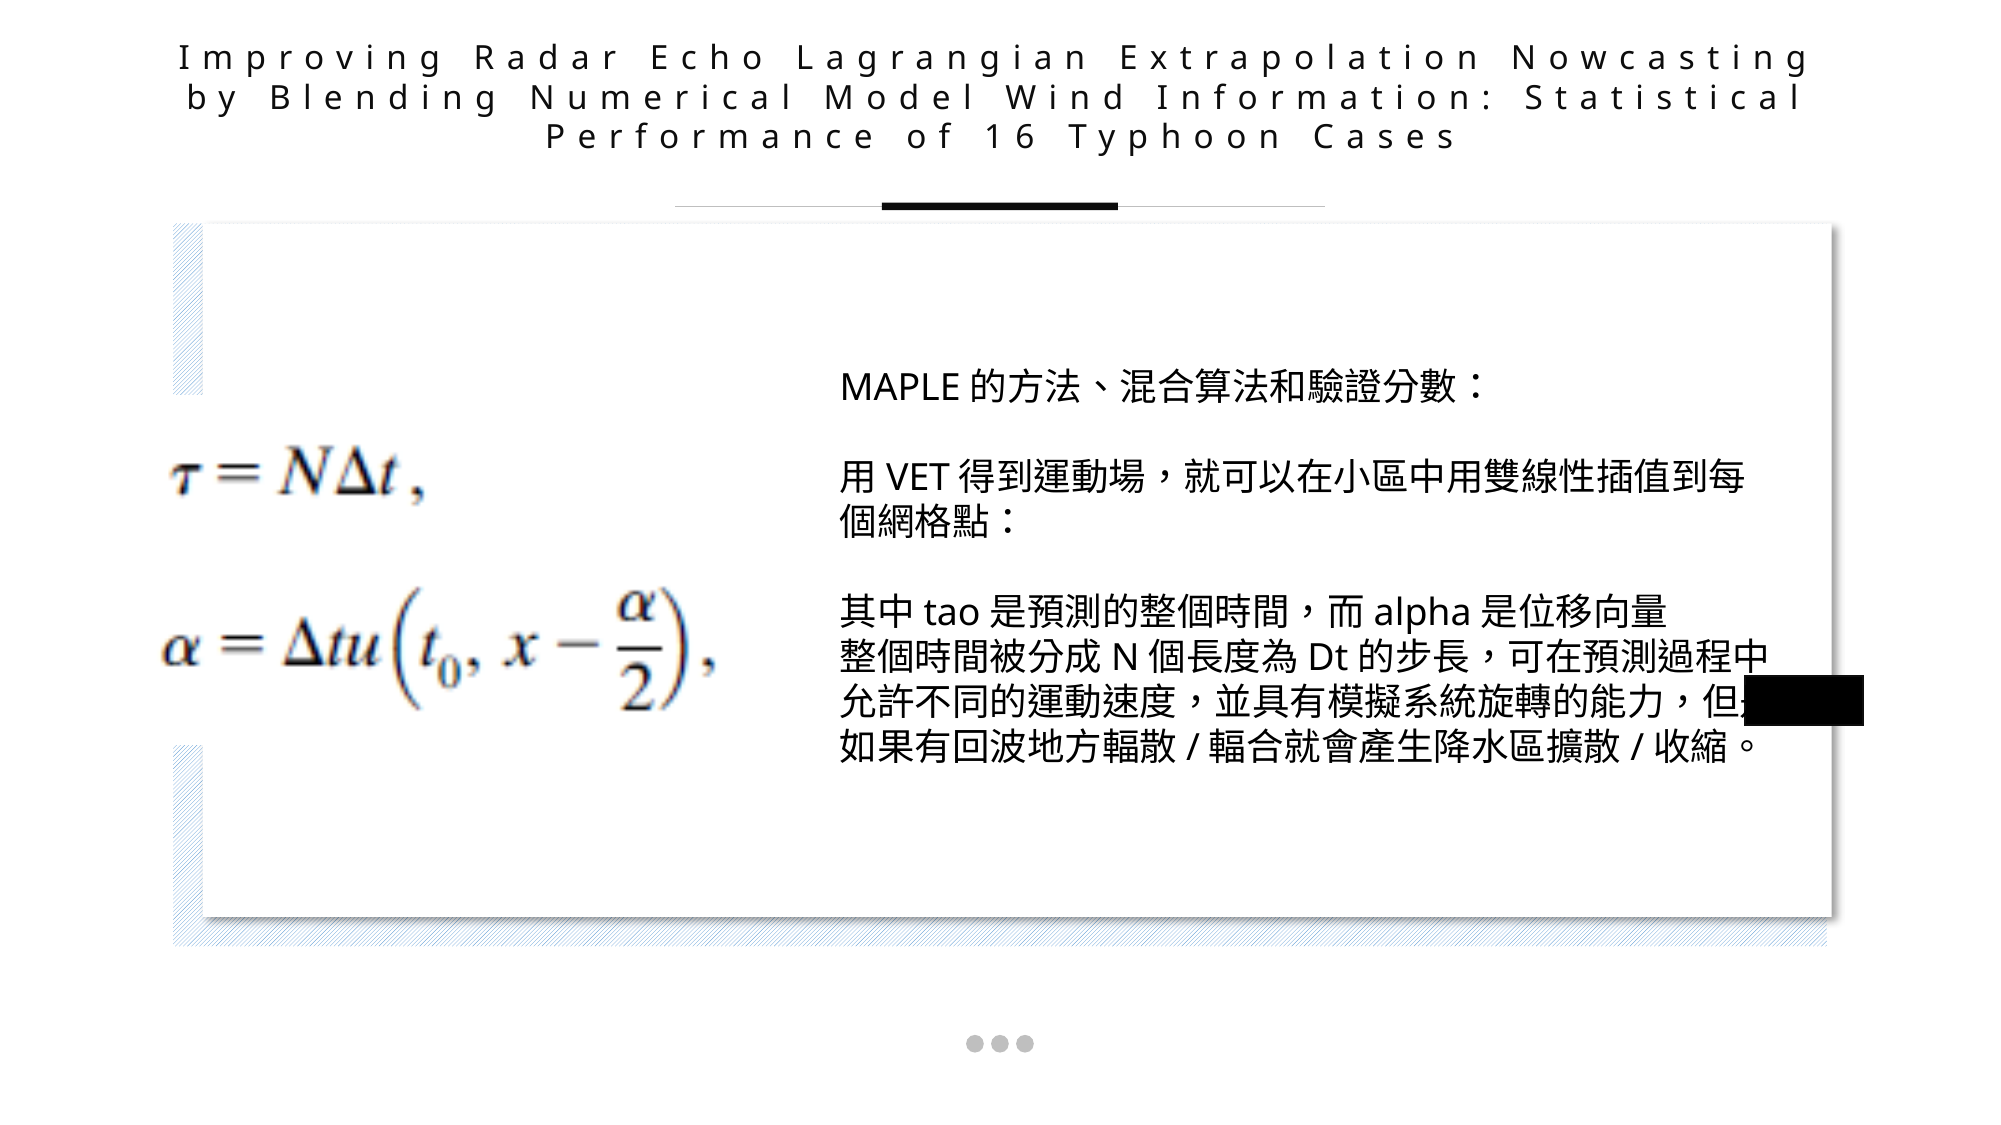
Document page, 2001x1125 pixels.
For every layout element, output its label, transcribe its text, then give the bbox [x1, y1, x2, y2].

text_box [173, 223, 1832, 947]
picture [126, 395, 738, 745]
text_box Improving Radar Echo Lagrangian Extrapolation Nowcasting by Blending Numerical Model Wind Information: Statistical Performance of 16 Typhoon Cases [150, 28, 1850, 163]
text_box [1832, 675, 1864, 726]
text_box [966, 1034, 1034, 1053]
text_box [675, 202, 1325, 211]
